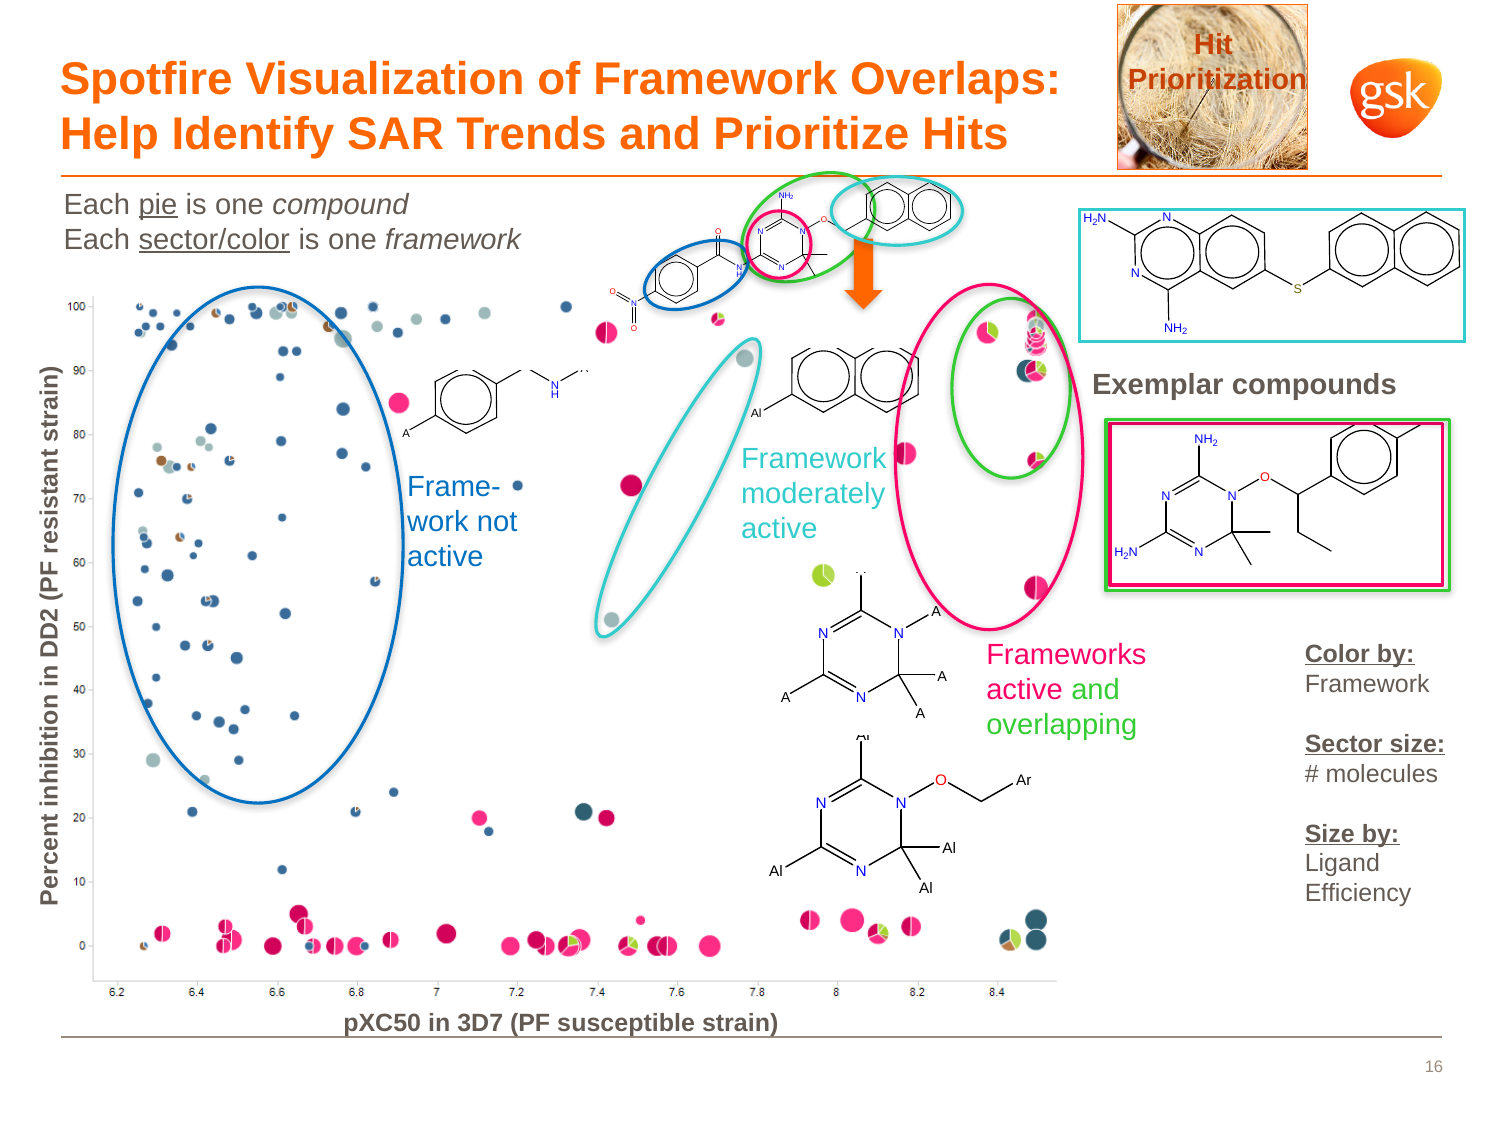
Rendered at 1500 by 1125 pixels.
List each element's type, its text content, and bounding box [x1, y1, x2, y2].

text_box [1105, 418, 1450, 592]
picture [1080, 210, 1463, 341]
text_box [959, 283, 1023, 295]
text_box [1112, 4, 1323, 170]
picture [1111, 424, 1442, 584]
text_box pXC50 in 3D7 (PF susceptible strain) [328, 1011, 851, 1044]
picture [65, 179, 1057, 1002]
text_box Color by: Framework Sector size: # molecules Size by: Ligand Efficiency [1289, 630, 1472, 915]
picture [1350, 58, 1442, 138]
title Spotfire Visualization of Framework Overlaps: Help Identify SAR Trends and Prioritize Hits [59, 48, 1107, 160]
text_box [799, 171, 858, 178]
text_box Each pie is one compound Each sector/color is one framework [48, 177, 557, 263]
text_box Percent inhibition in DD2 (PF resistant strain) [25, 317, 60, 921]
text_box [959, 198, 964, 224]
slide_number 16 [1307, 1055, 1444, 1116]
text_box [1061, 344, 1084, 570]
text_box Frameworks active and overlapping [1061, 628, 1181, 748]
text_box [220, 286, 296, 295]
text_box Exemplar compounds [1077, 357, 1468, 408]
